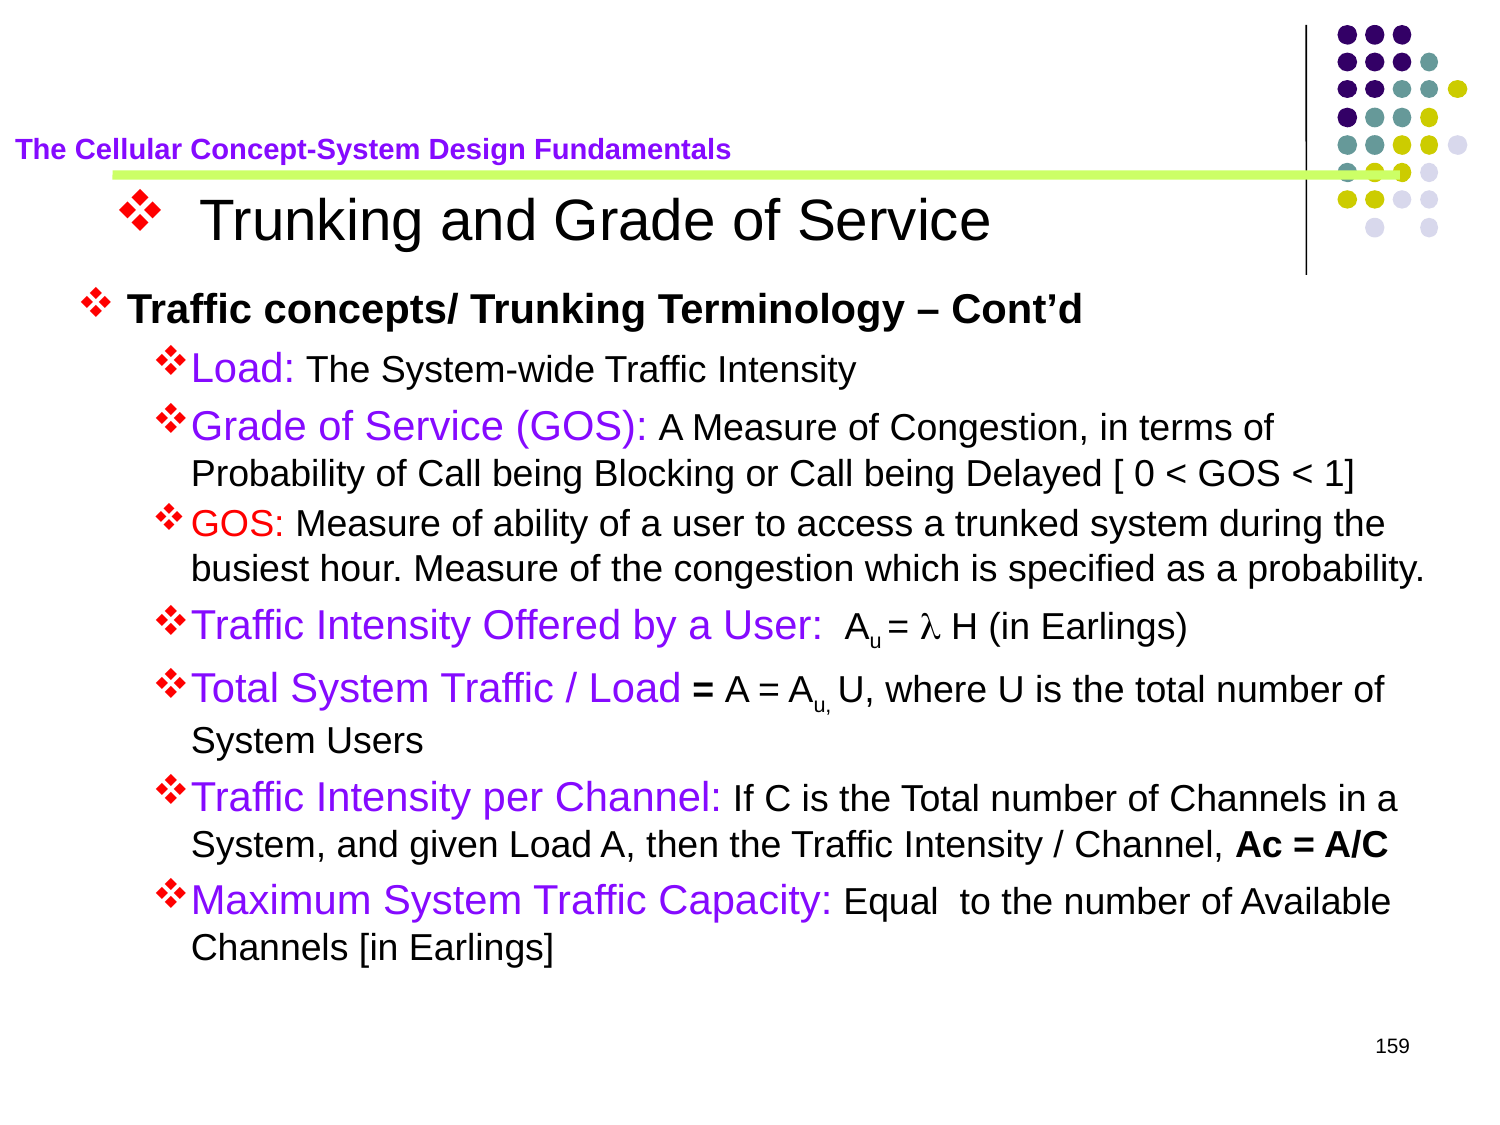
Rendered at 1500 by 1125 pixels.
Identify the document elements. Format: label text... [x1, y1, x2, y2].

title The Cellular Concept-System Design Fundamentals [0, 24, 950, 175]
text_box Traffic concepts/ Trunking Terminology – Cont’d Load: The System-wide Traffic Intensity Grade of Service (GOS): A Measure of Congestion, in terms of Probability of Call being Blocking or Call being Delayed [ 0 < GOS < 1] GOS: Measure of ability of a user to access a trunked system during the busiest hour. Measure of the congestion which is specified as a probability. Traffic Intensity Offered by a User: Au =  H (in Earlings) Total System Traffic / Load = A = Au, U, where U is the total number of System Users Traffic Intensity per Channel: If C is the Total number of Channels in a System, and given Load A, then the Traffic Intensity / Channel, Ac = A/C Maximum System Traffic Capacity: Equal to the number of Available Channels [in Earlings] [62, 274, 1450, 963]
text_box Trunking and Grade of Service [99, 174, 1400, 260]
slide_number 159 [1074, 1024, 1426, 1101]
